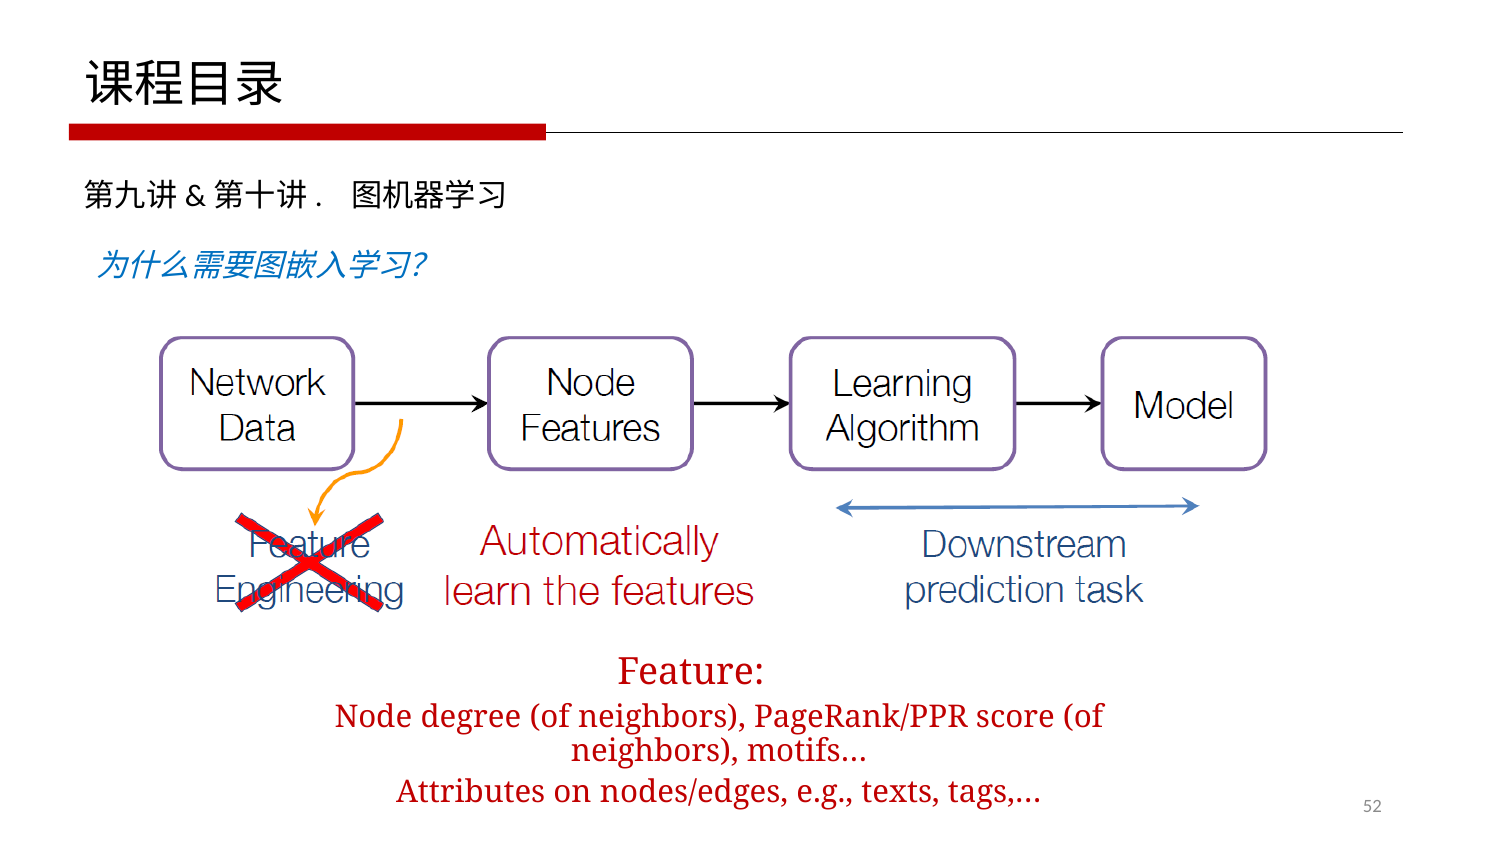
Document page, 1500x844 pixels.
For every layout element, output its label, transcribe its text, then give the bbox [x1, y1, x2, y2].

text_box 为什么需要图嵌入学习？ [81, 238, 1154, 291]
text_box Machine learning lifecycle (on graphs) Feature: Node degree (of neighbors), PageRank/PPR score (of neighbors), motifs… Attributes on nodes/edges, e.g., texts, tags,… [184, 623, 1198, 844]
text_box 第九讲&第十讲. 图机器学习 [68, 168, 805, 221]
picture [155, 324, 1270, 623]
text_box [68, 123, 547, 132]
text_box 课程目录 [70, 43, 300, 119]
text_box [68, 133, 547, 142]
slide_number 52 [1198, 782, 1397, 827]
